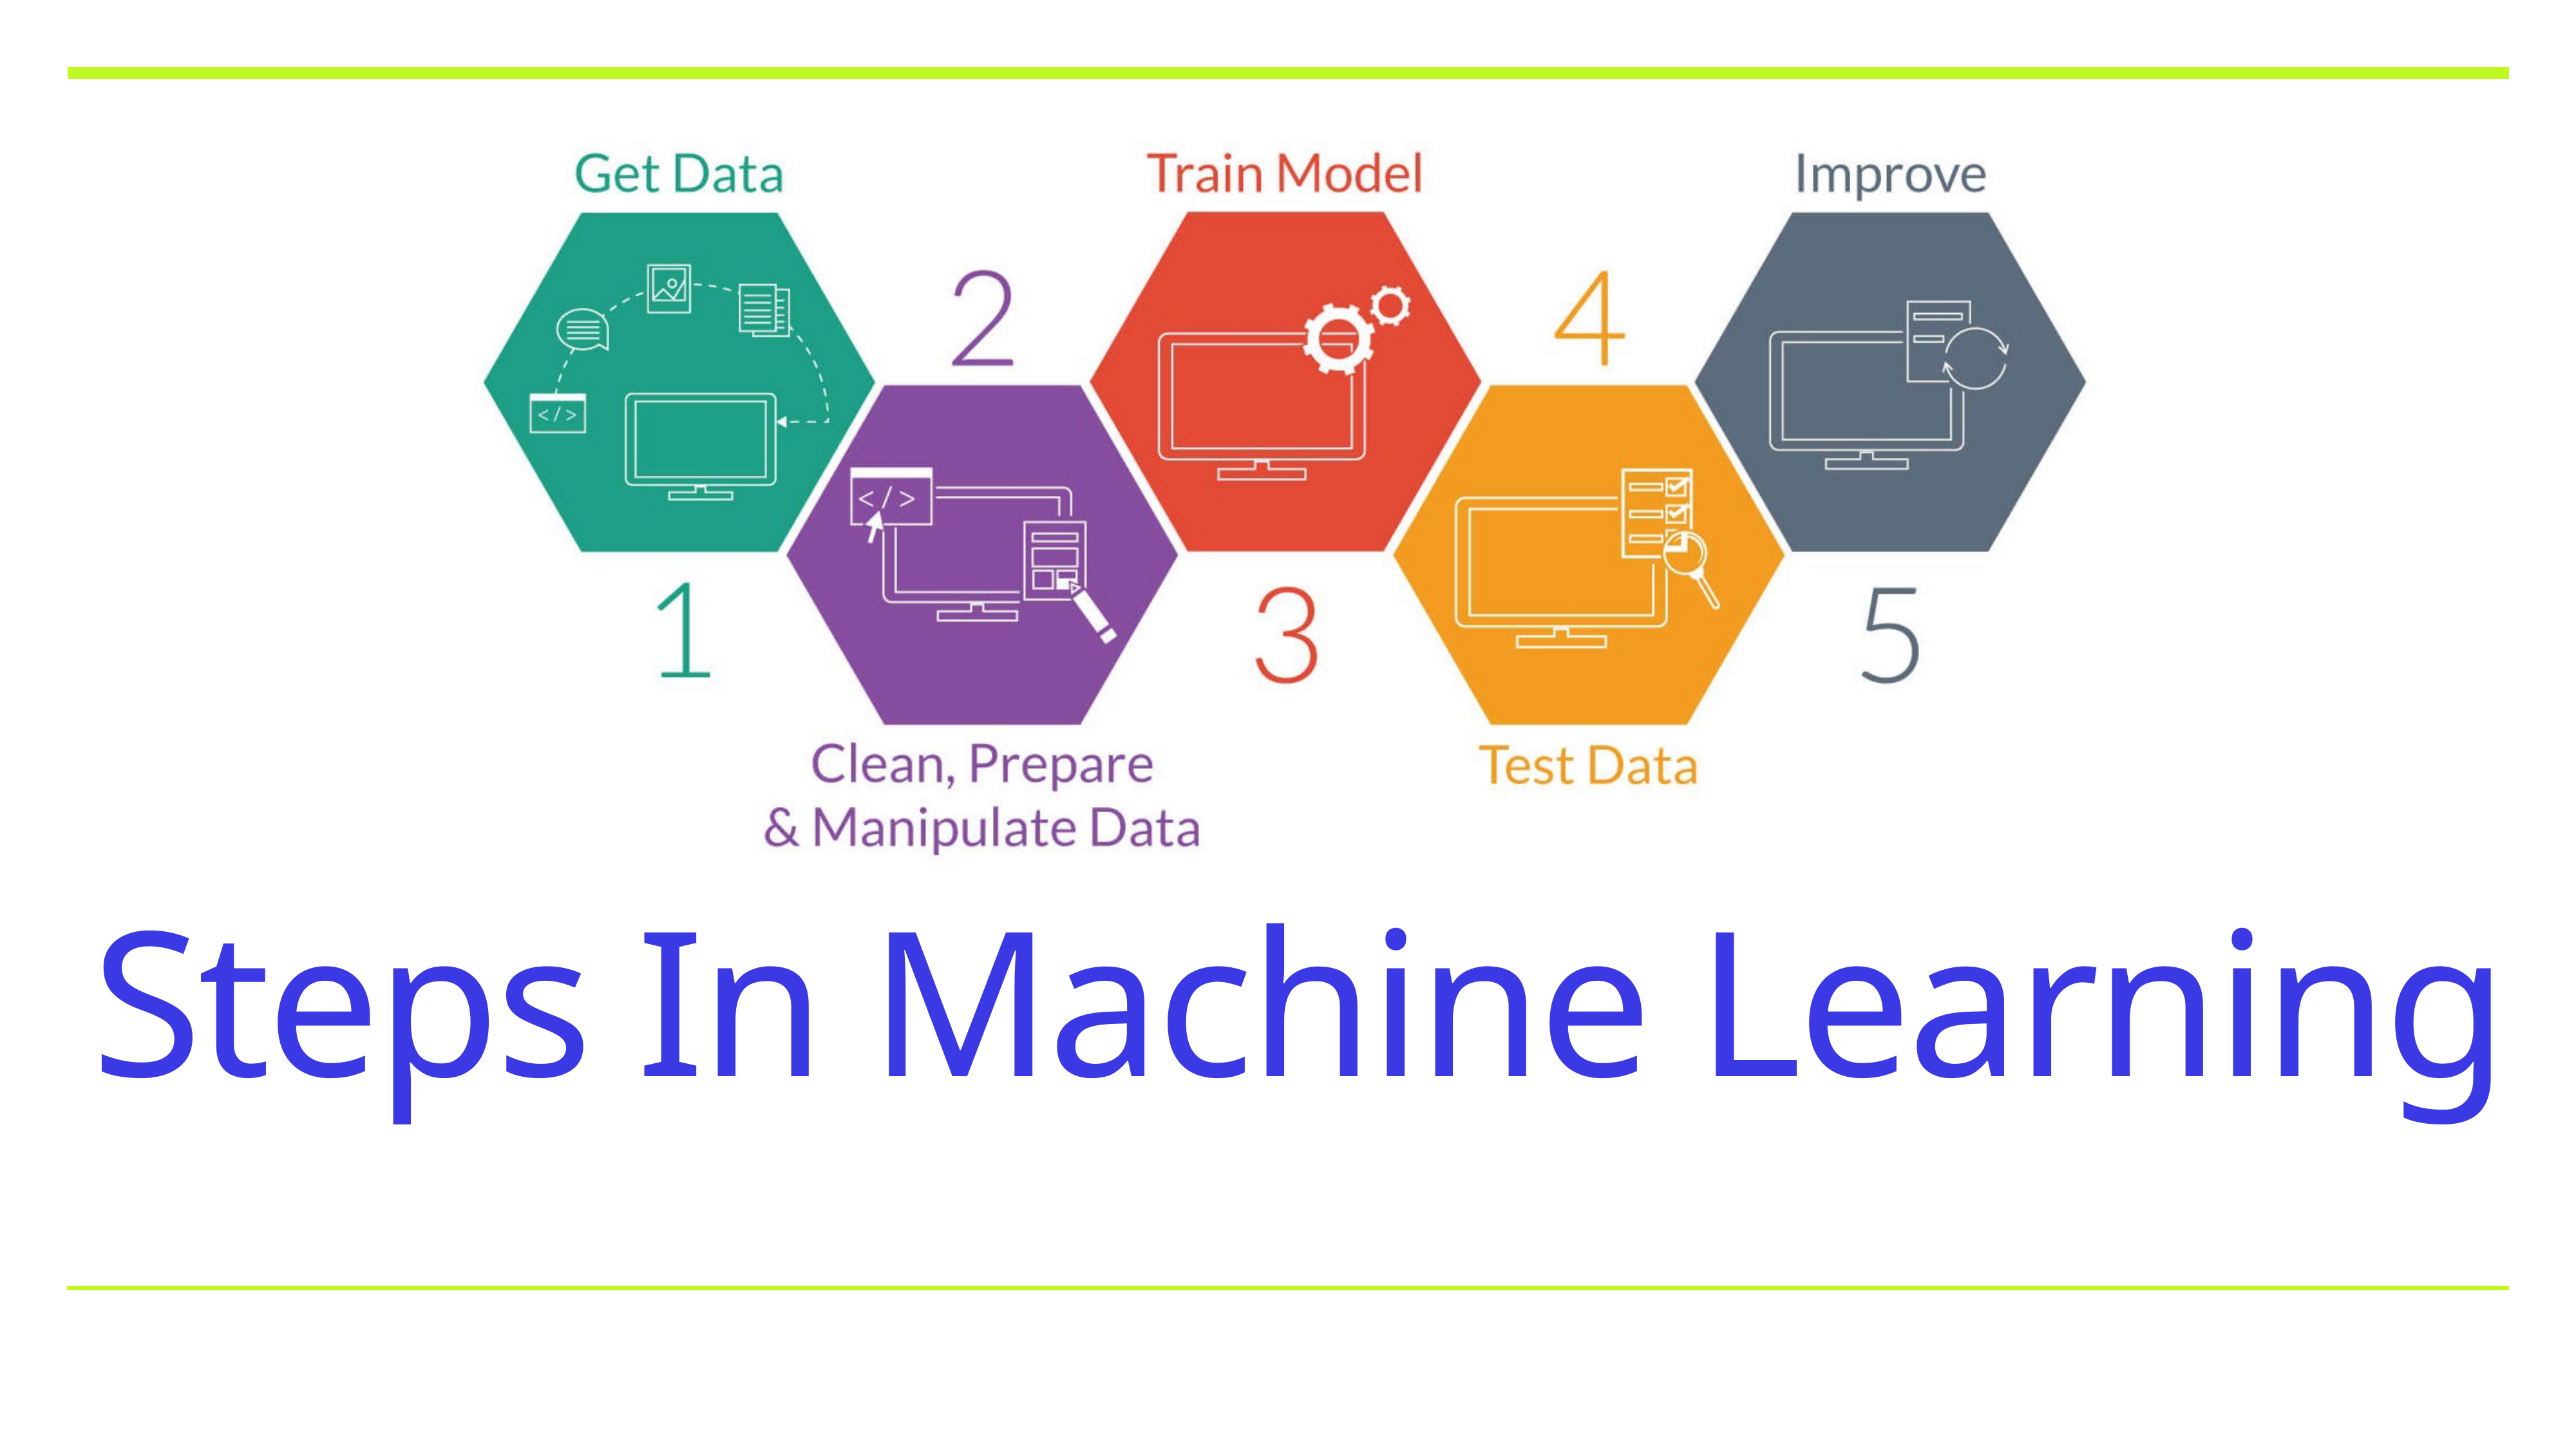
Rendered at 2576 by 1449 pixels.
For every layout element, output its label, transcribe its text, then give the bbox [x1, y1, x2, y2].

picture [439, 106, 2137, 889]
title Steps In Machine Learning [86, 916, 2576, 1449]
